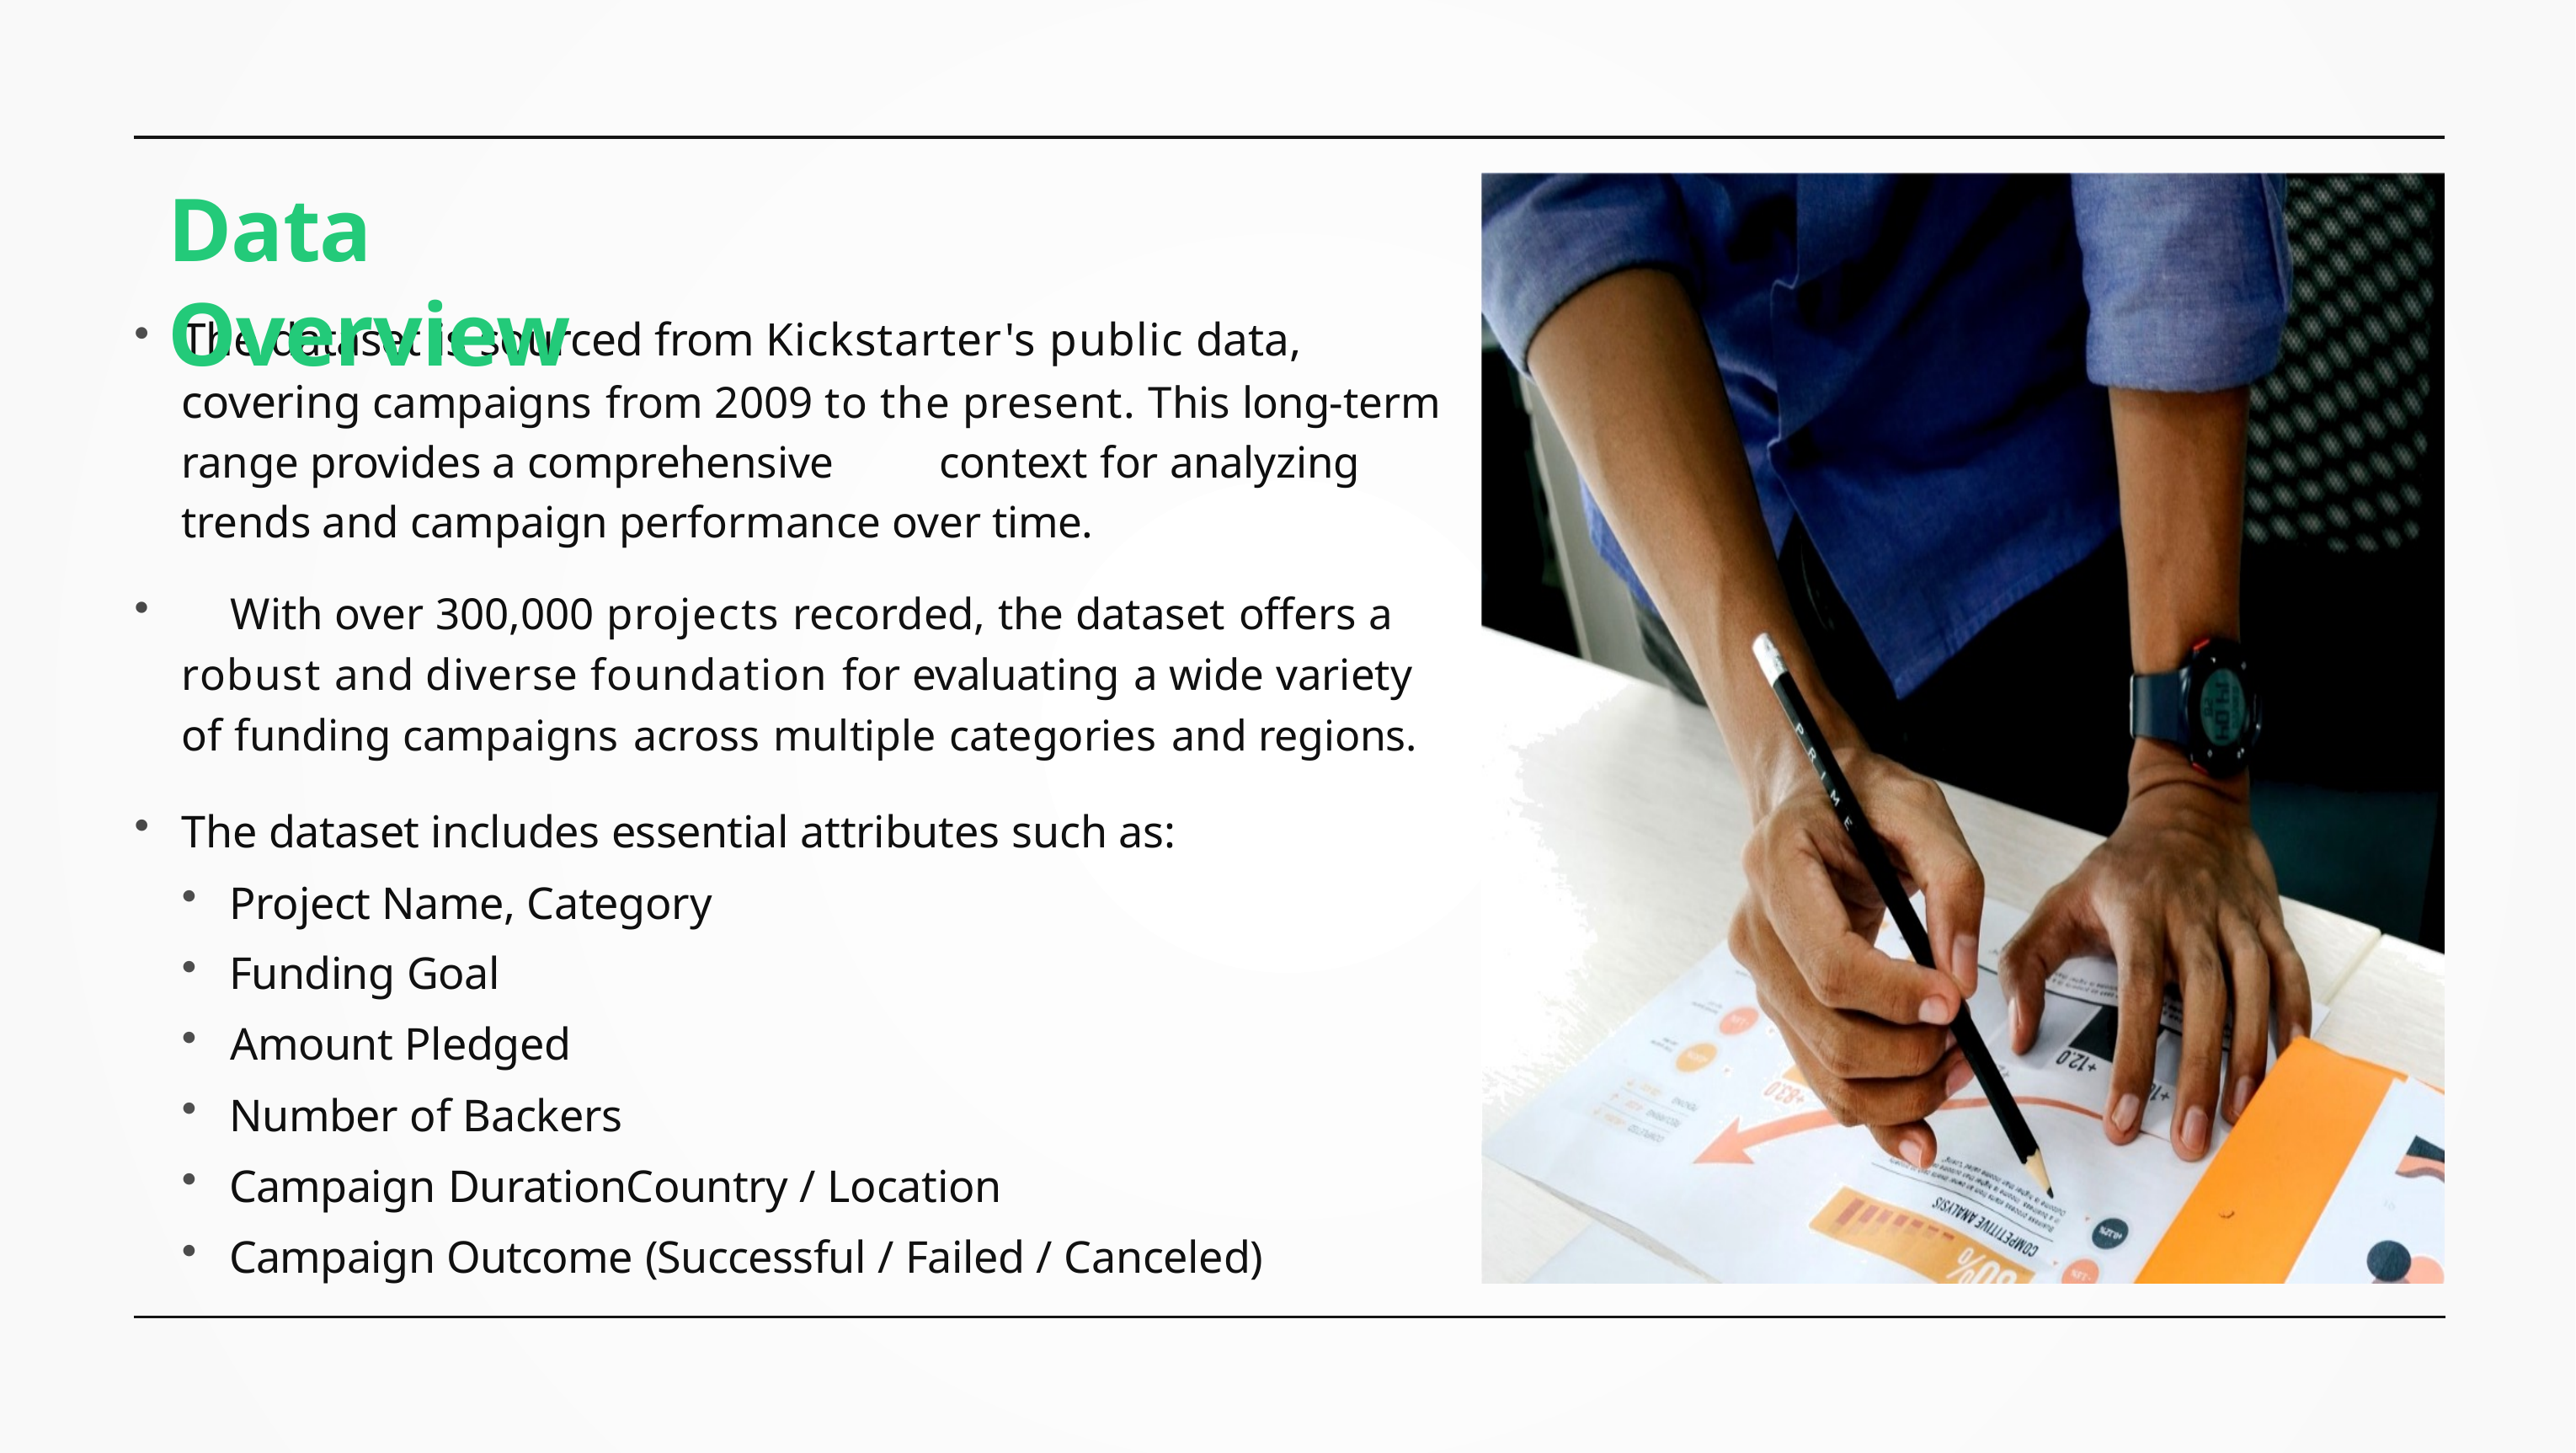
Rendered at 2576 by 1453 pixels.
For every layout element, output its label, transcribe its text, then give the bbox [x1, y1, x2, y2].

text_box Data Overview [166, 173, 779, 383]
picture [1480, 172, 2445, 1284]
text_box The dataset is sourced from Kickstarter's public data, covering campaigns from 2009 to the present. This long-term range provides a comprehensive context for analyzing trends and campaign performance over time. With over 300,000 projects recorded, the dataset offers a robust and diverse foundation for evaluating a wide variety of funding campaigns across multiple categories and regions. The dataset includes essential attributes such as: Project Name, Category Funding Goal Amount Pledged Number of Backers Campaign DurationCountry / Location Campaign Outcome (Successful / Failed / Canceled) [132, 301, 1480, 1283]
